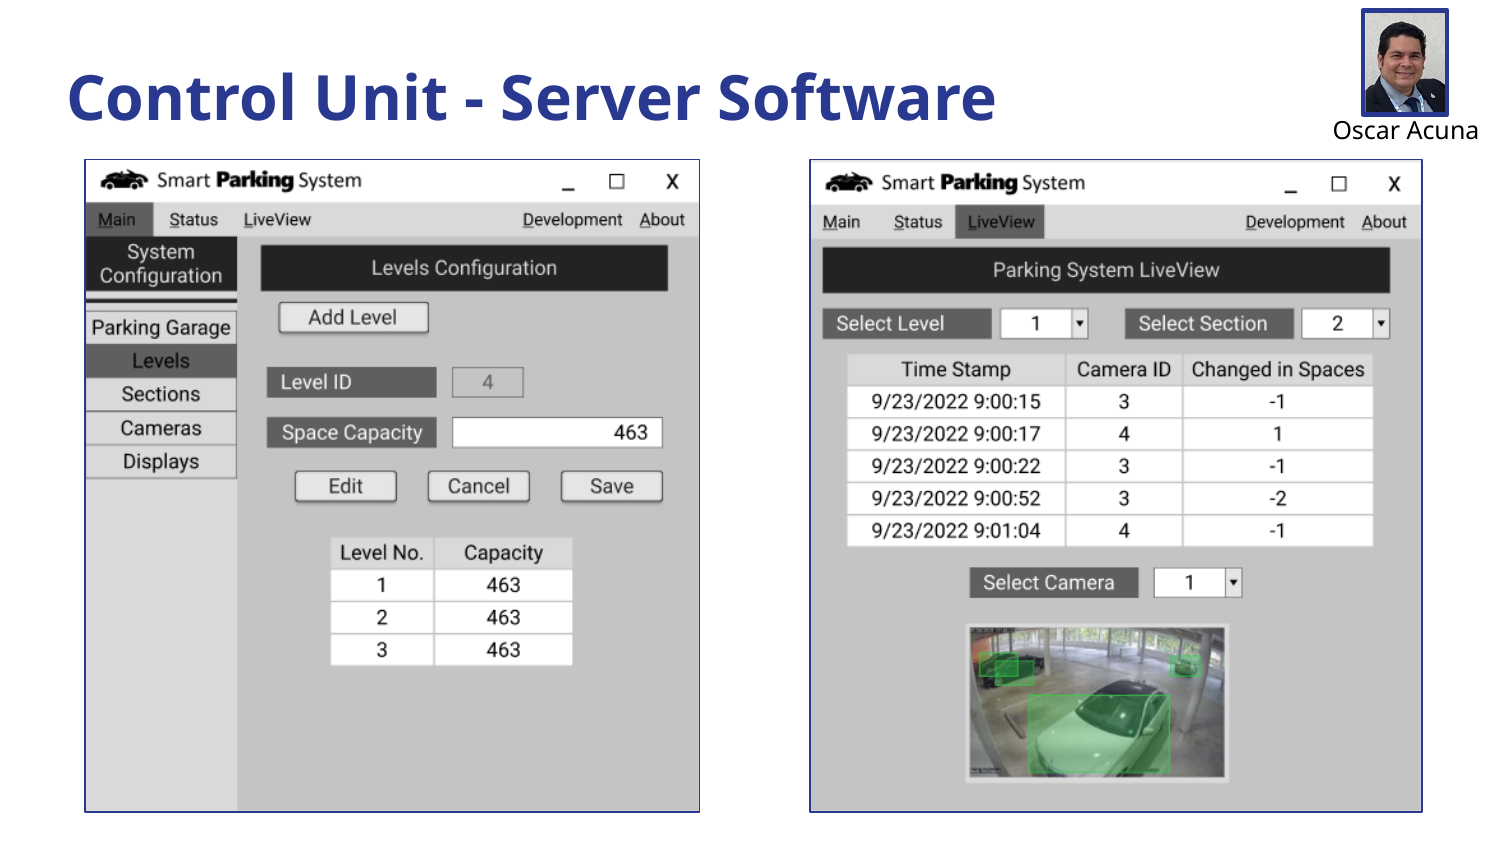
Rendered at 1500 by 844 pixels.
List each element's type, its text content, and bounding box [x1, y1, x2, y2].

title Control Unit - Server Software [51, 42, 1312, 143]
picture [810, 159, 1422, 812]
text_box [1317, 12, 1496, 161]
picture [85, 159, 699, 812]
